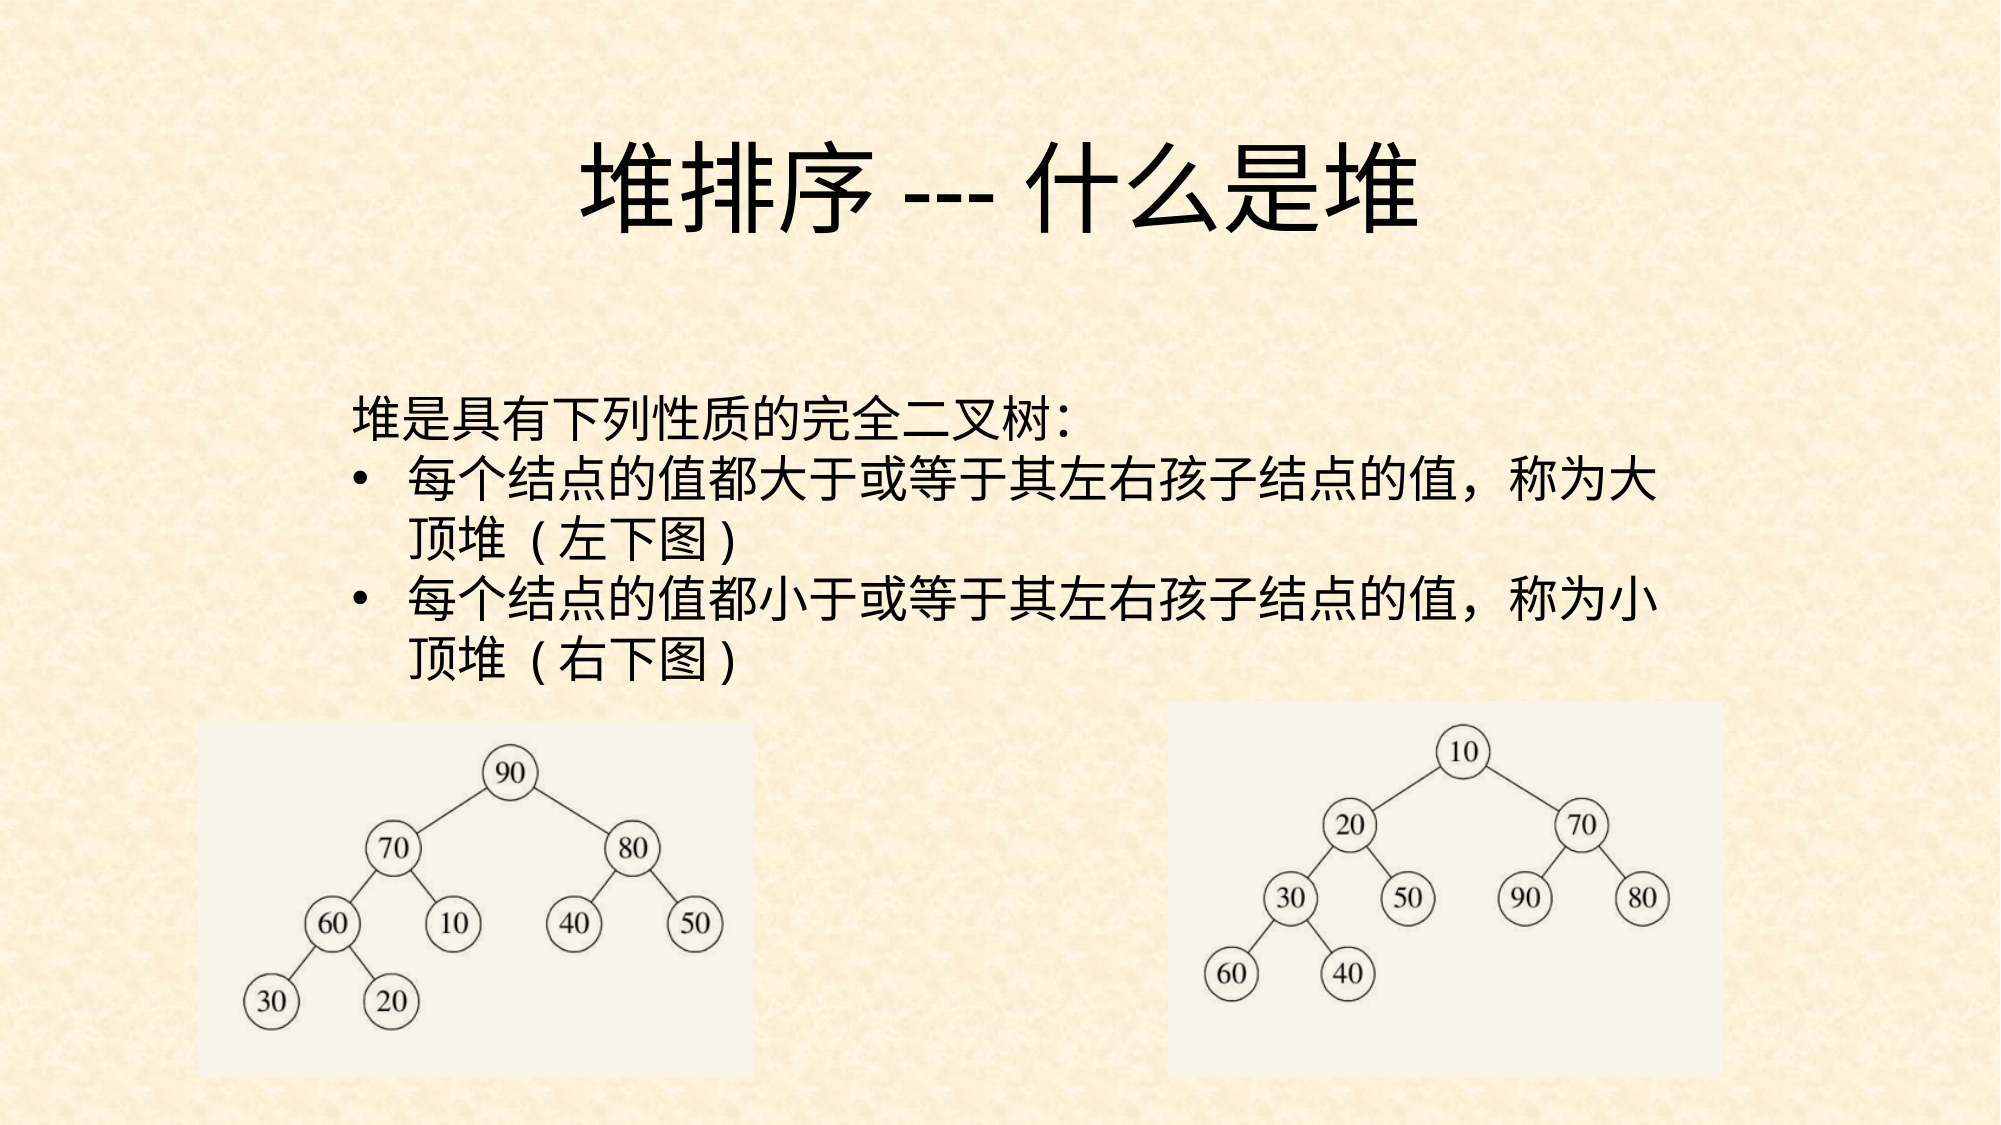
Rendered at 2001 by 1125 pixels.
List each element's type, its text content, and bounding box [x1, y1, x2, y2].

picture [0, 0, 2001, 1125]
text_box 堆排序---什么是堆 [336, 117, 1663, 253]
text_box 堆是具有下列性质的完全二叉树： 每个结点的值都大于或等于其左右孩子结点的值，称为大顶堆 (左下图) 每个结点的值都小于或等于其左右孩子结点的值，称为小顶堆 (右下图) [336, 380, 1694, 695]
